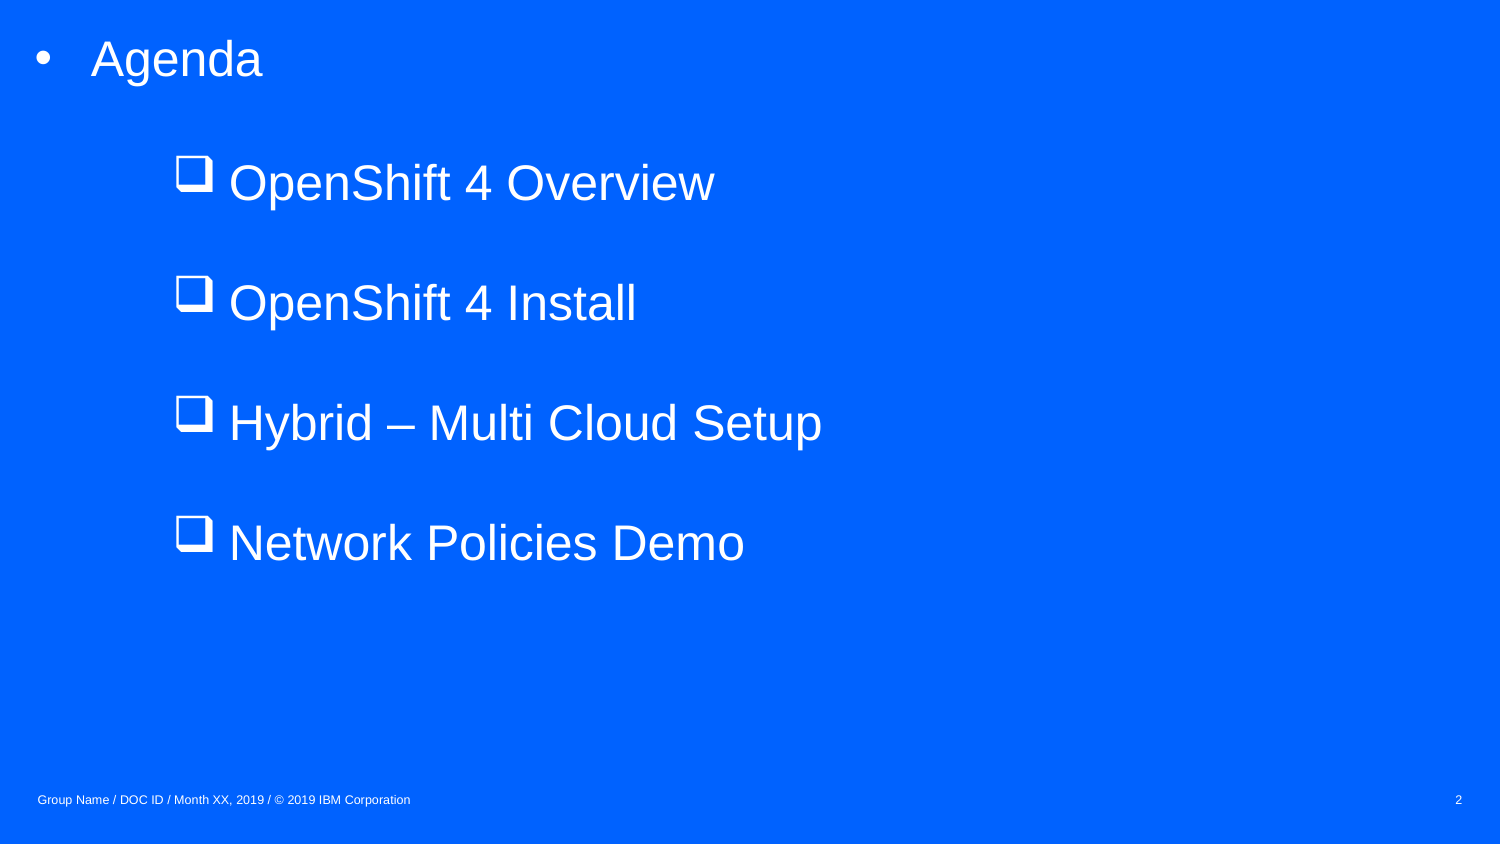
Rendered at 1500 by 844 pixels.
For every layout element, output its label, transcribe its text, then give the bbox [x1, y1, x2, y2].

title Agenda [34, 33, 714, 738]
text_box OpenShift 4 Overview OpenShift 4 Install Hybrid – Multi Cloud Setup Network Policies Demo [157, 143, 908, 578]
footer Group Name / DOC ID / Month XX, 2019 / © 2019 IBM Corporation [37, 785, 713, 813]
slide_number 2 [1162, 785, 1463, 813]
